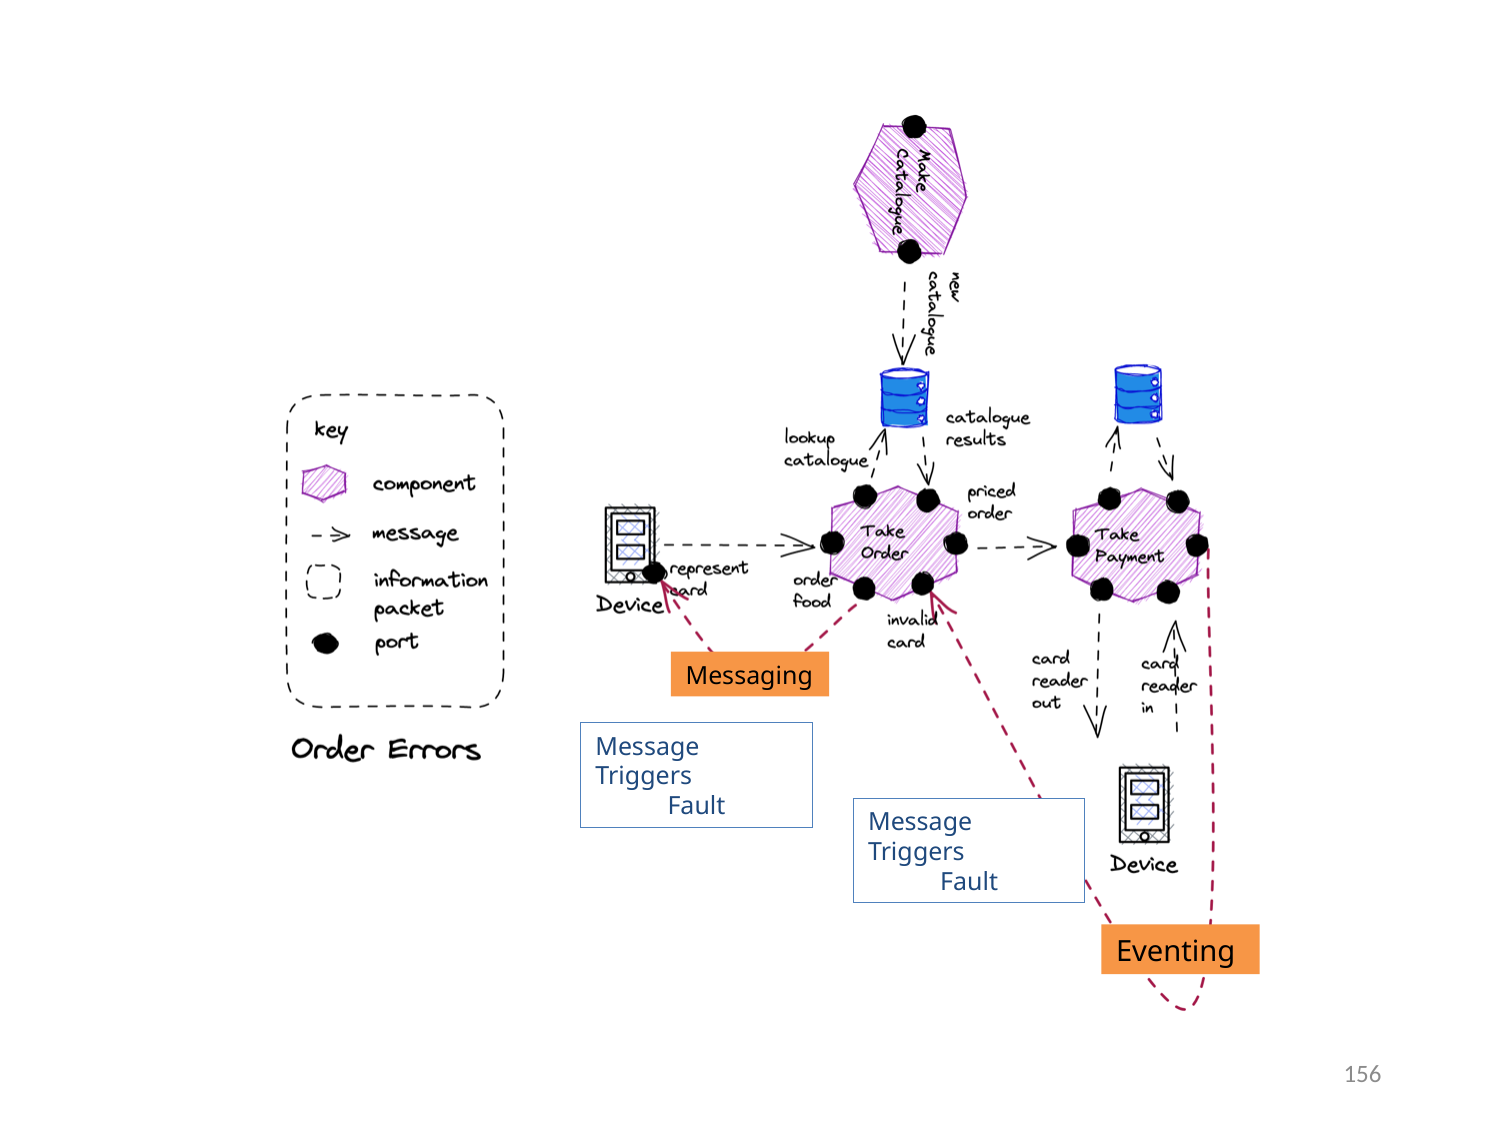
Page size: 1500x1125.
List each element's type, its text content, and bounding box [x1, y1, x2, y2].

picture [276, 105, 1224, 1020]
text_box Eventing [1227, 924, 1260, 975]
slide_number 156 [1059, 1042, 1397, 1103]
